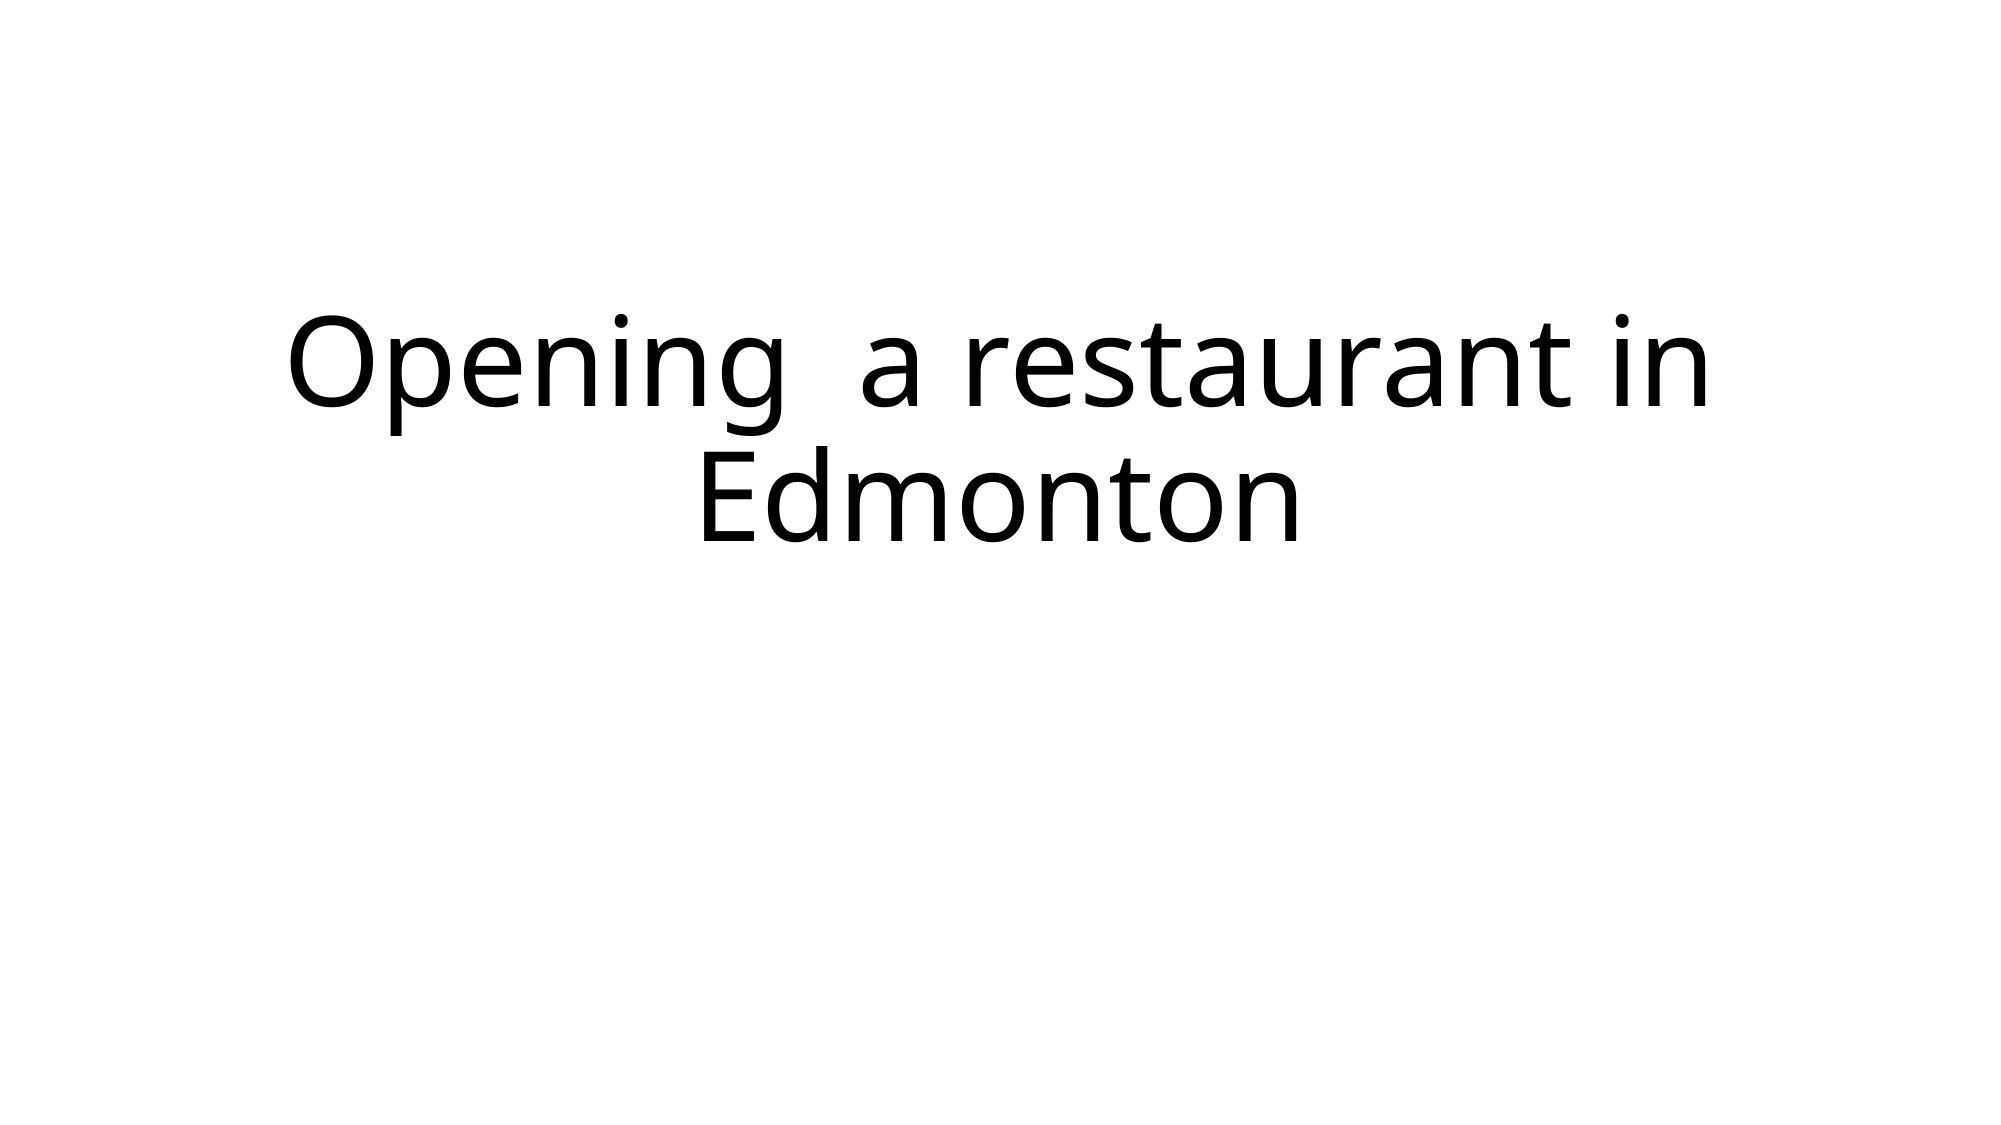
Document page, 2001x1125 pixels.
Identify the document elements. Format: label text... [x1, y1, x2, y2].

title Opening a restaurant in Edmonton [249, 184, 1750, 576]
